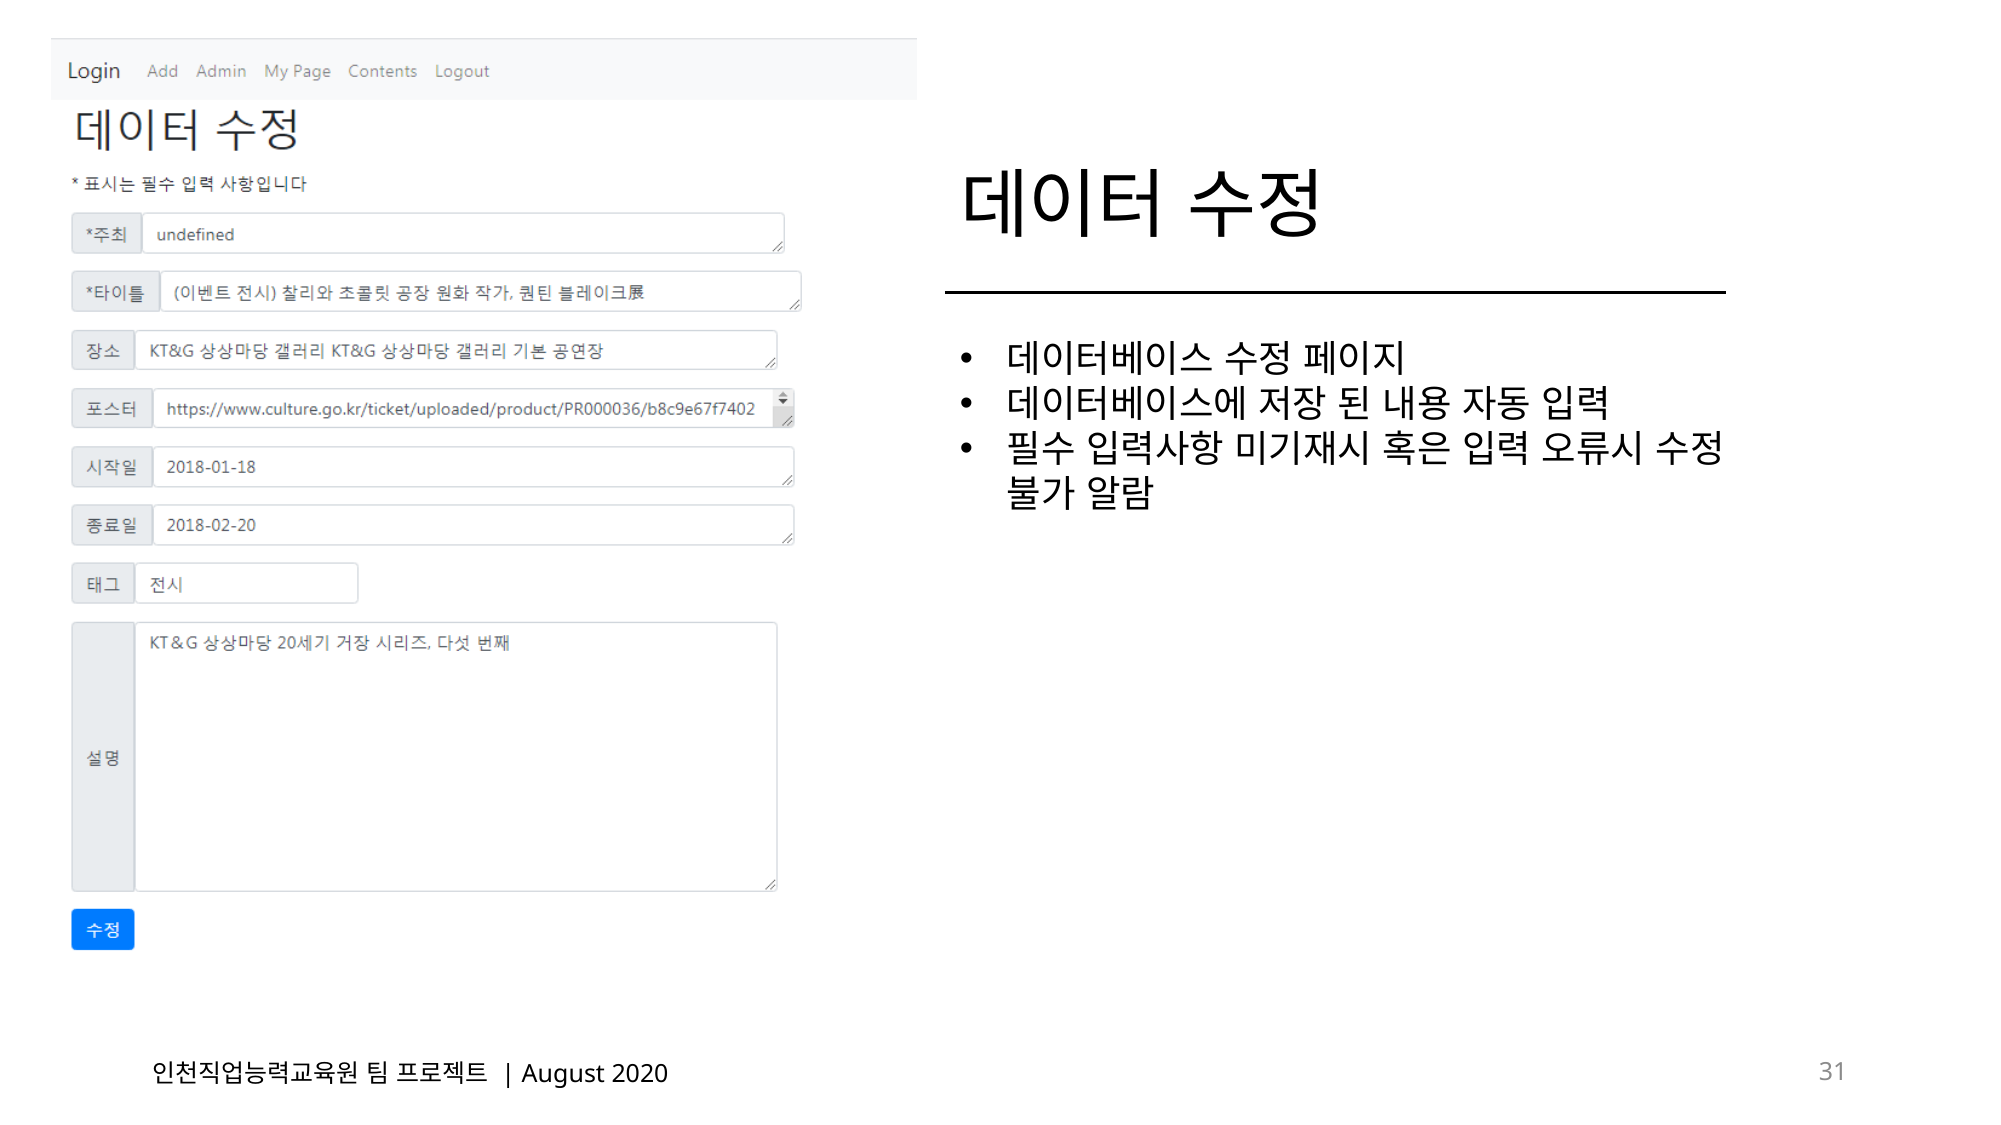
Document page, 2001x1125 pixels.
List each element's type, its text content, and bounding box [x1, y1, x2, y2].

text_box 데이터베이스 수정 페이지 데이터베이스에 저장 된 내용 자동 입력 필수 입력사항 미기재시 혹은 입력 오류시 수정 불가 알람 [944, 327, 1744, 523]
slide_number 31 [1412, 1042, 1863, 1103]
title 데이터 수정 [945, 121, 1550, 291]
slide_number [137, 1047, 785, 1103]
picture [51, 37, 917, 1047]
